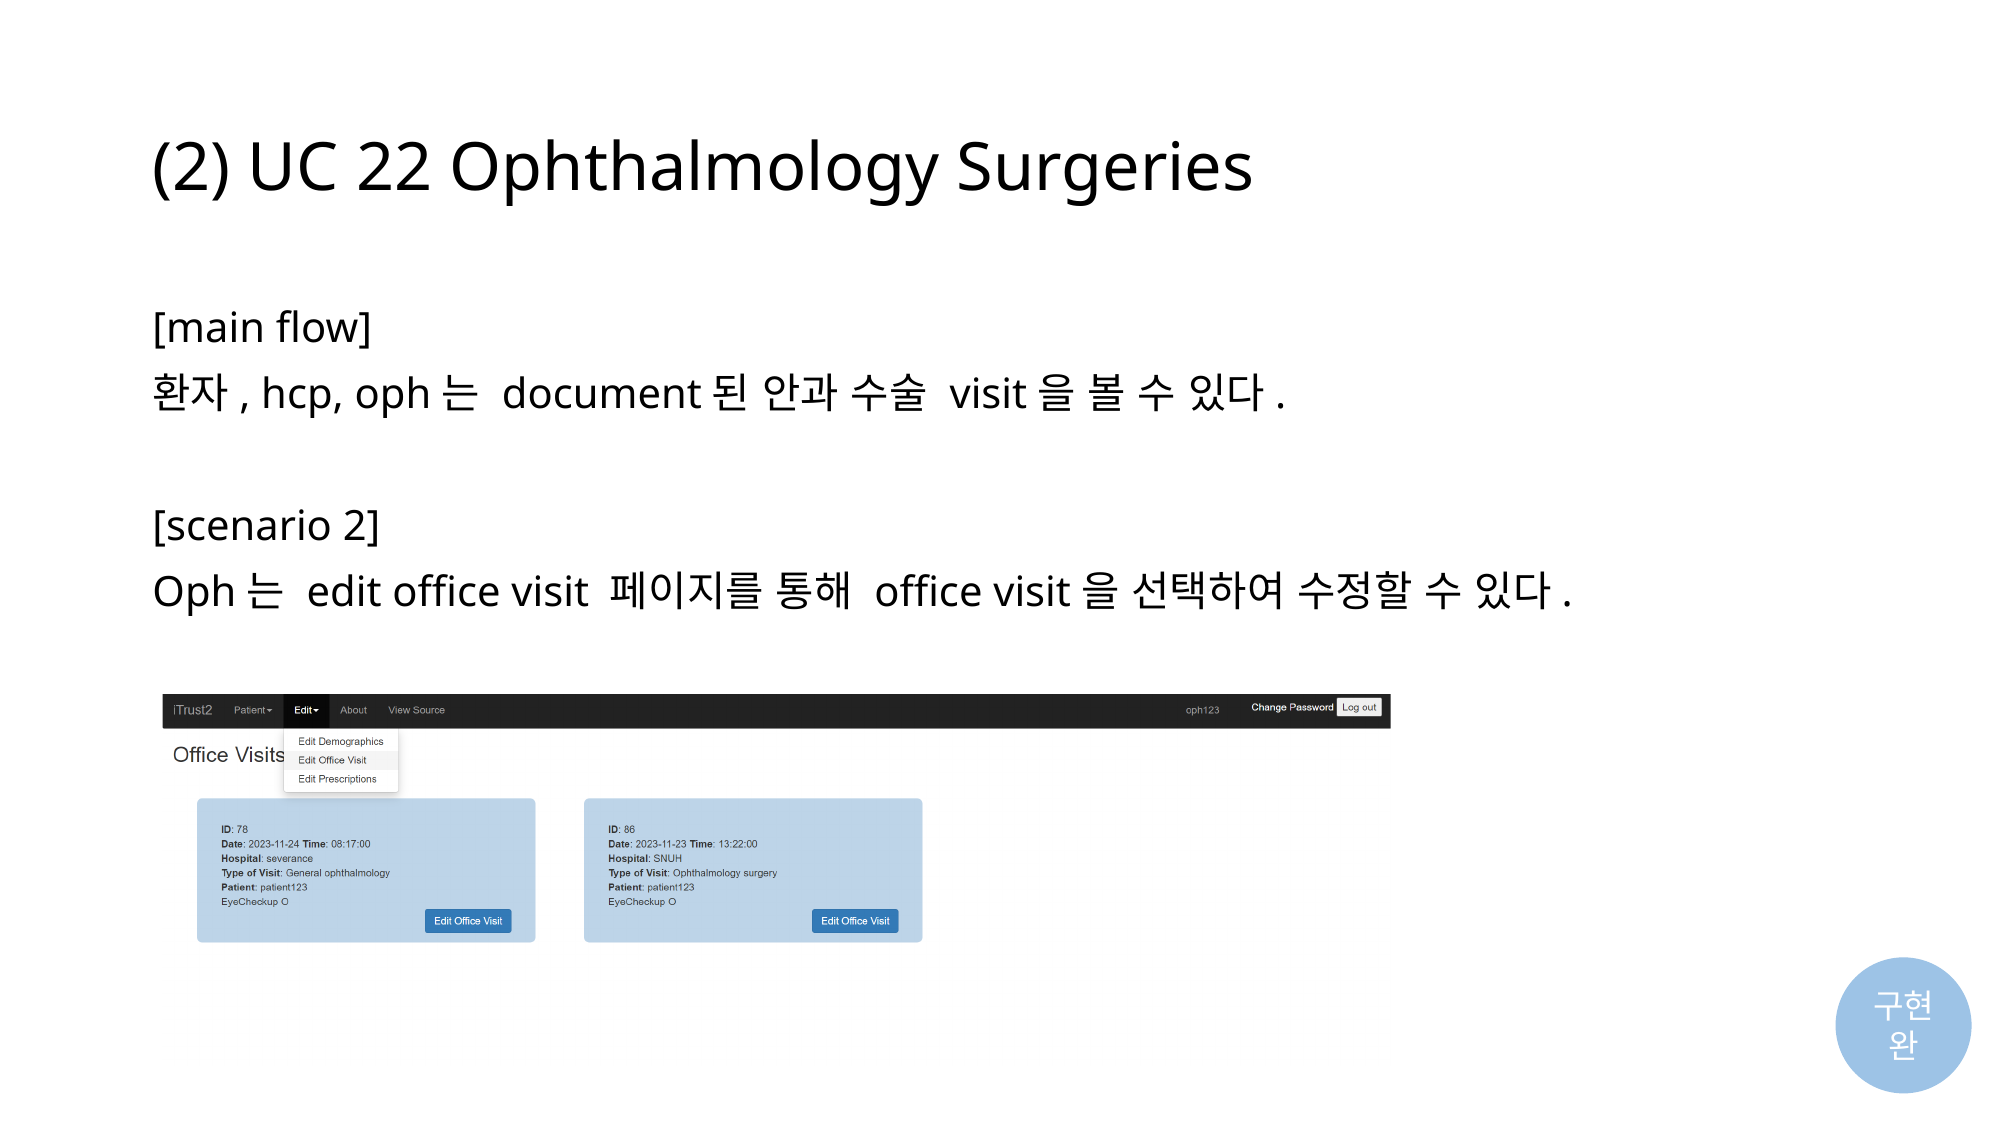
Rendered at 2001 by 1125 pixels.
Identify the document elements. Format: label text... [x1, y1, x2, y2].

title (2) UC 22 Ophthalmology Surgeries [137, 59, 1863, 278]
picture [162, 694, 1391, 1066]
text_box 구현 완 [1834, 956, 1973, 1095]
list [main flow] 환자, hcp, oph는 document된 안과 수술 visit을 볼 수 있다. [scenario 2] Oph는 edit office visit 페이지를 통해 office visit을 선택하여 수정할 수 있다. [137, 299, 1863, 1014]
